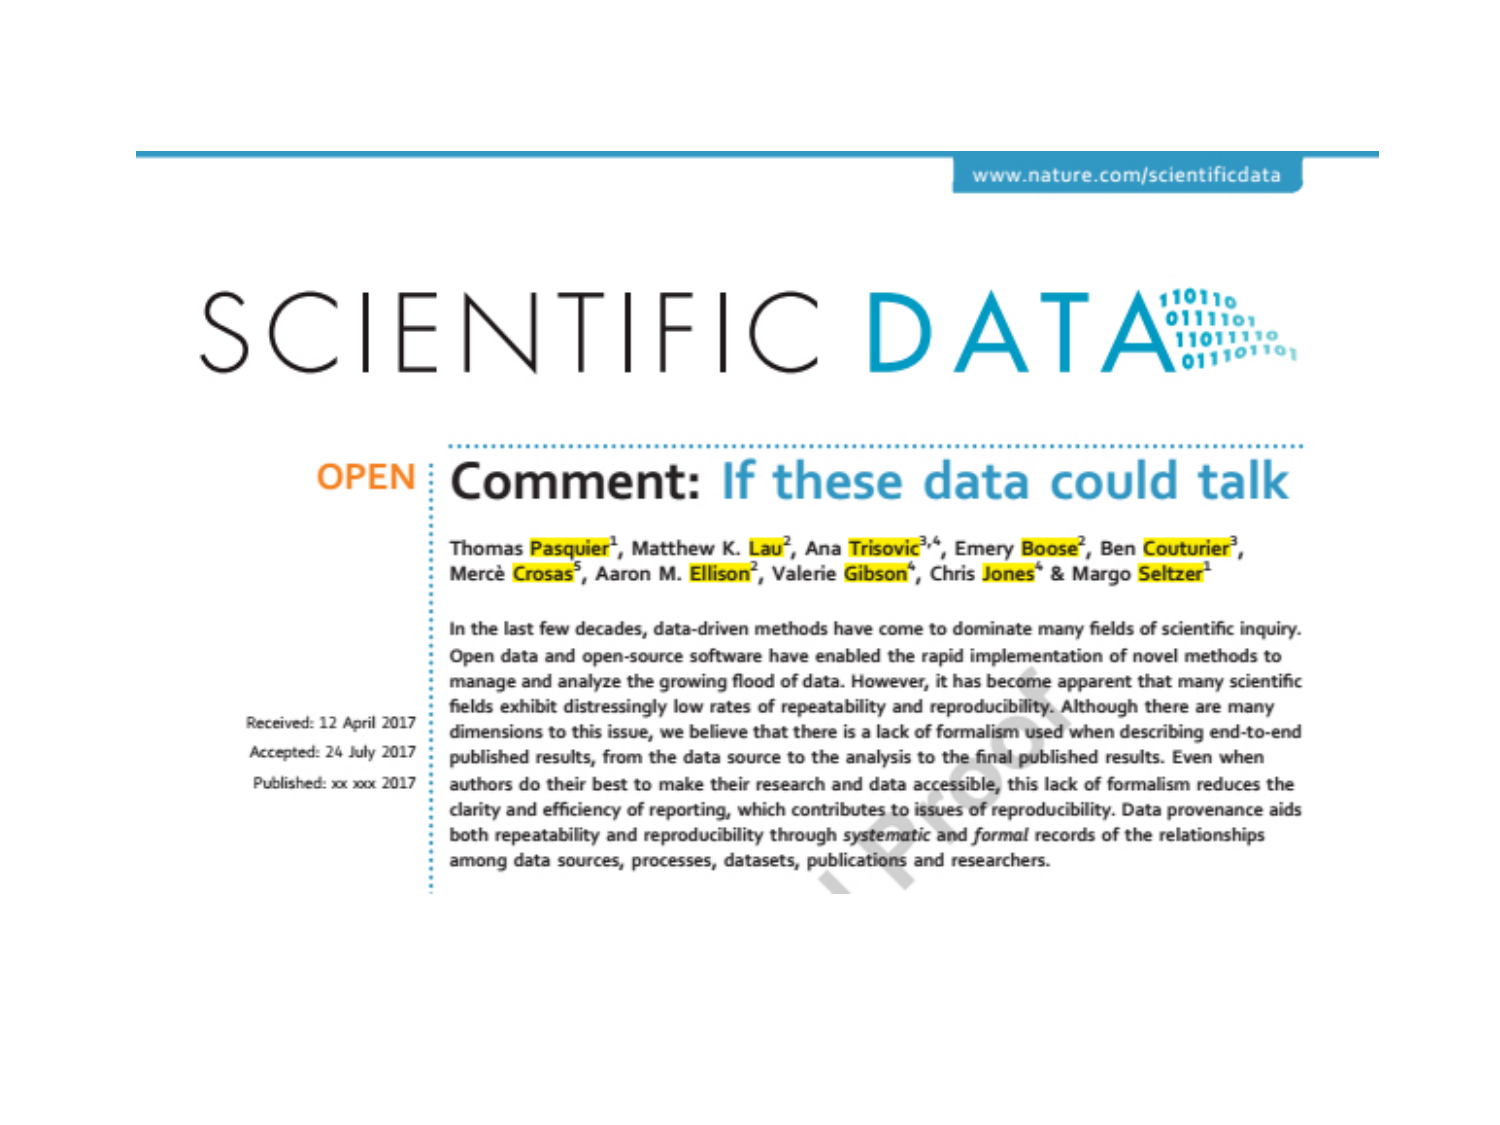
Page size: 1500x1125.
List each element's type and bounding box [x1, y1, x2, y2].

picture [136, 151, 1379, 894]
